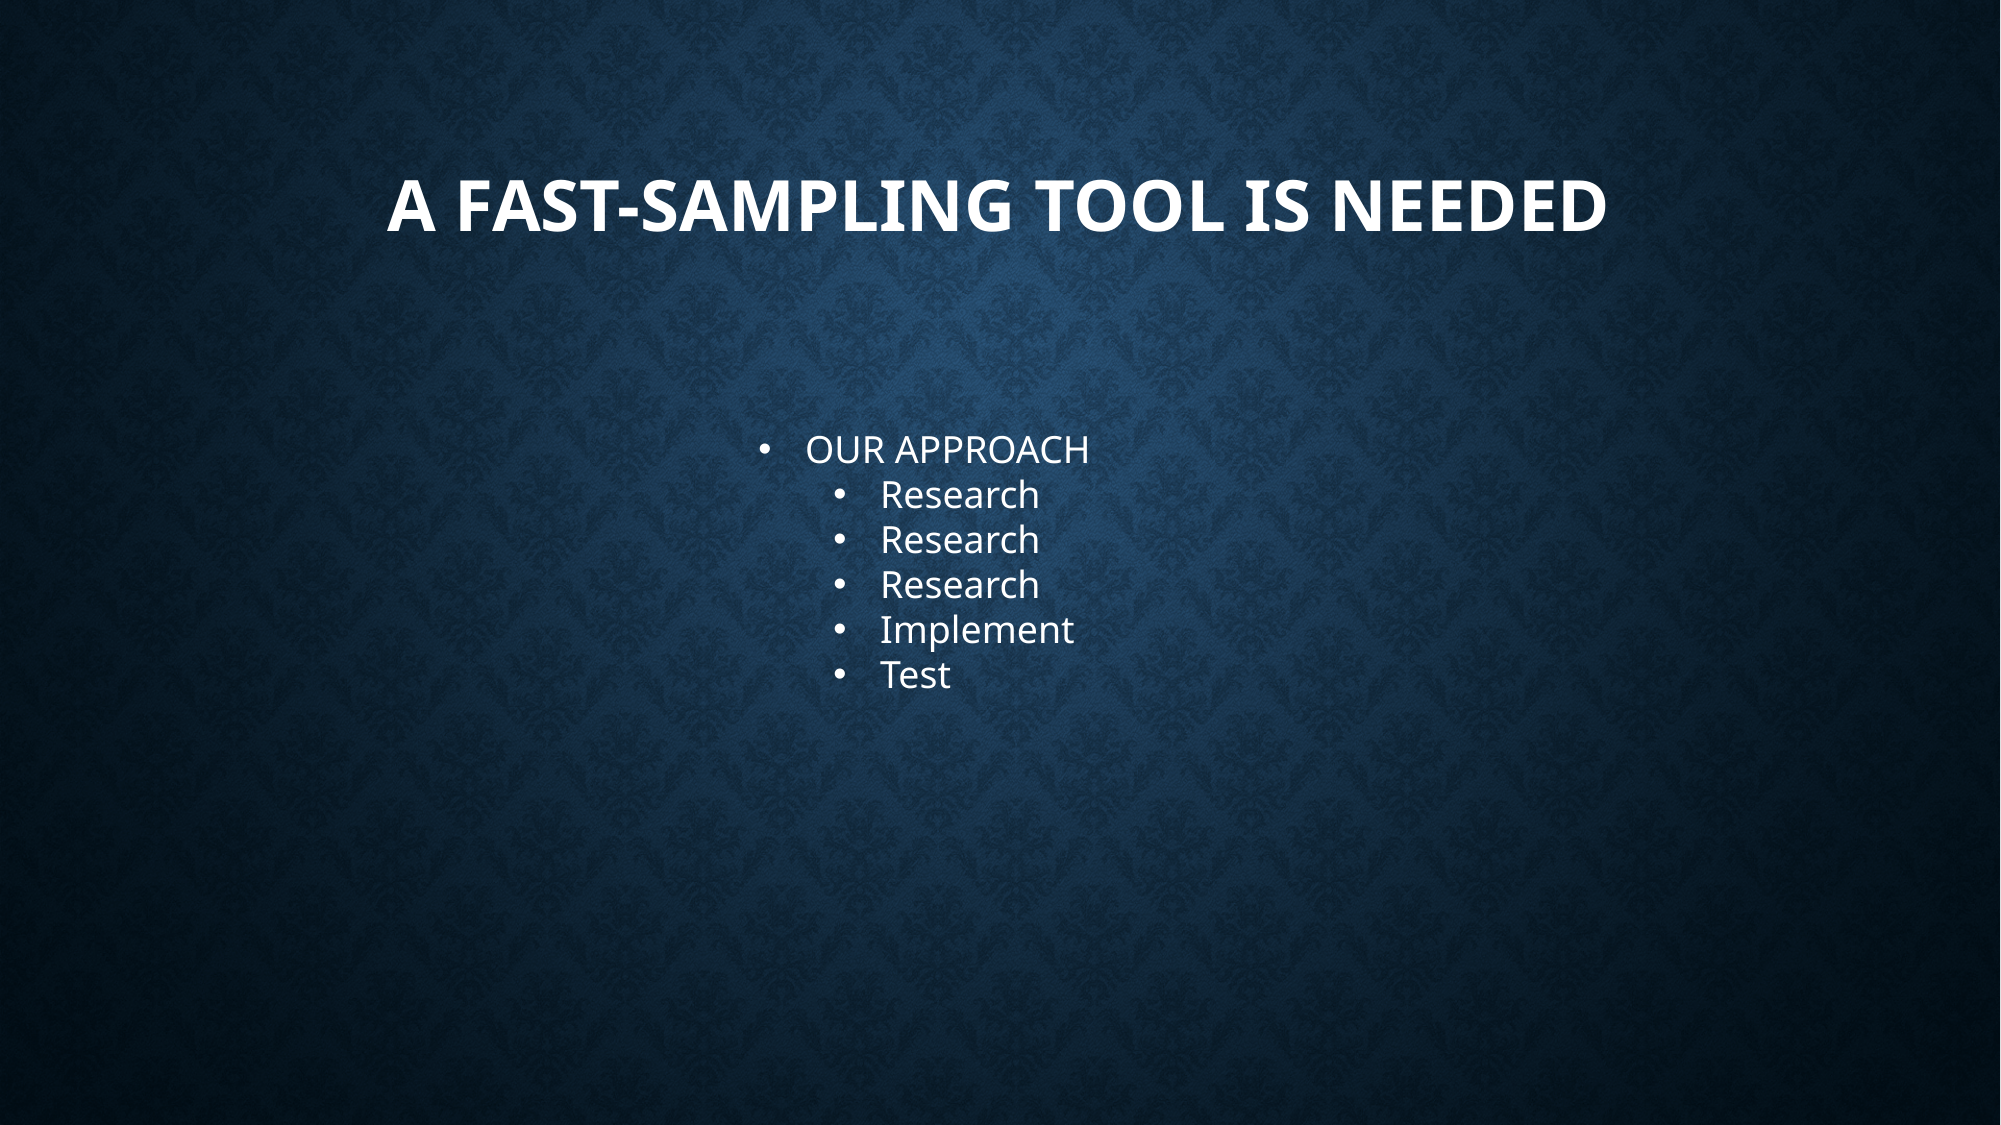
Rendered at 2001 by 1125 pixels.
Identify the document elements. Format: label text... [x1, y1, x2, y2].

text_box OUR APPROACH Research Research Research Implement Test [743, 418, 1174, 704]
title A fast-sampling tool is needed [149, 99, 1849, 318]
